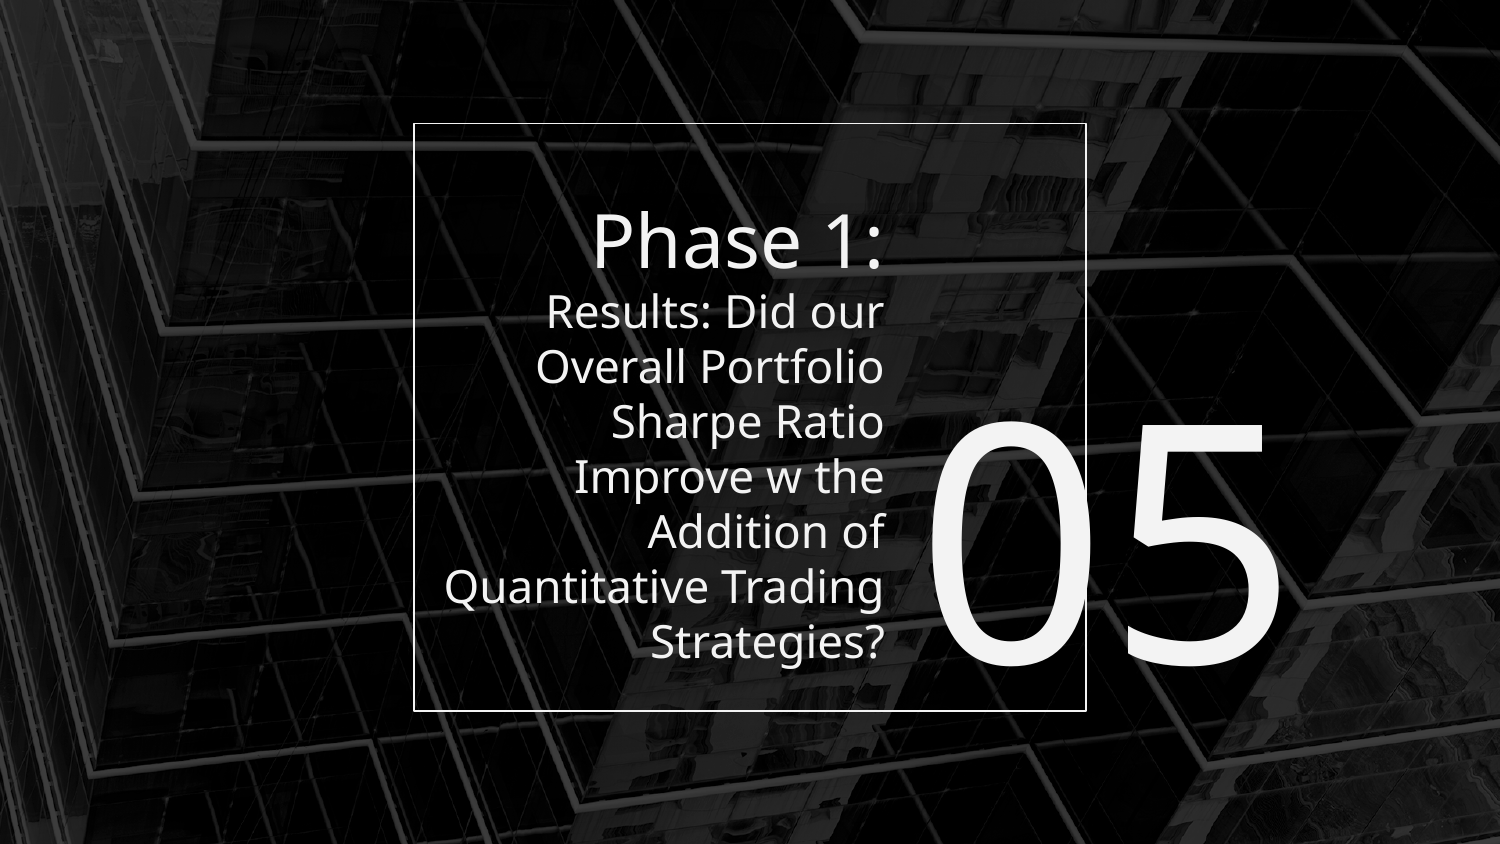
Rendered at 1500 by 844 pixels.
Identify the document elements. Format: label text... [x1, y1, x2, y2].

title Phase 1: Results: Did our Overall Portfolio Sharpe Ratio Improve w the Addition of Quantitative Trading Strategies? [428, 367, 900, 684]
title 05 [576, 396, 1313, 663]
picture [0, 0, 1500, 844]
